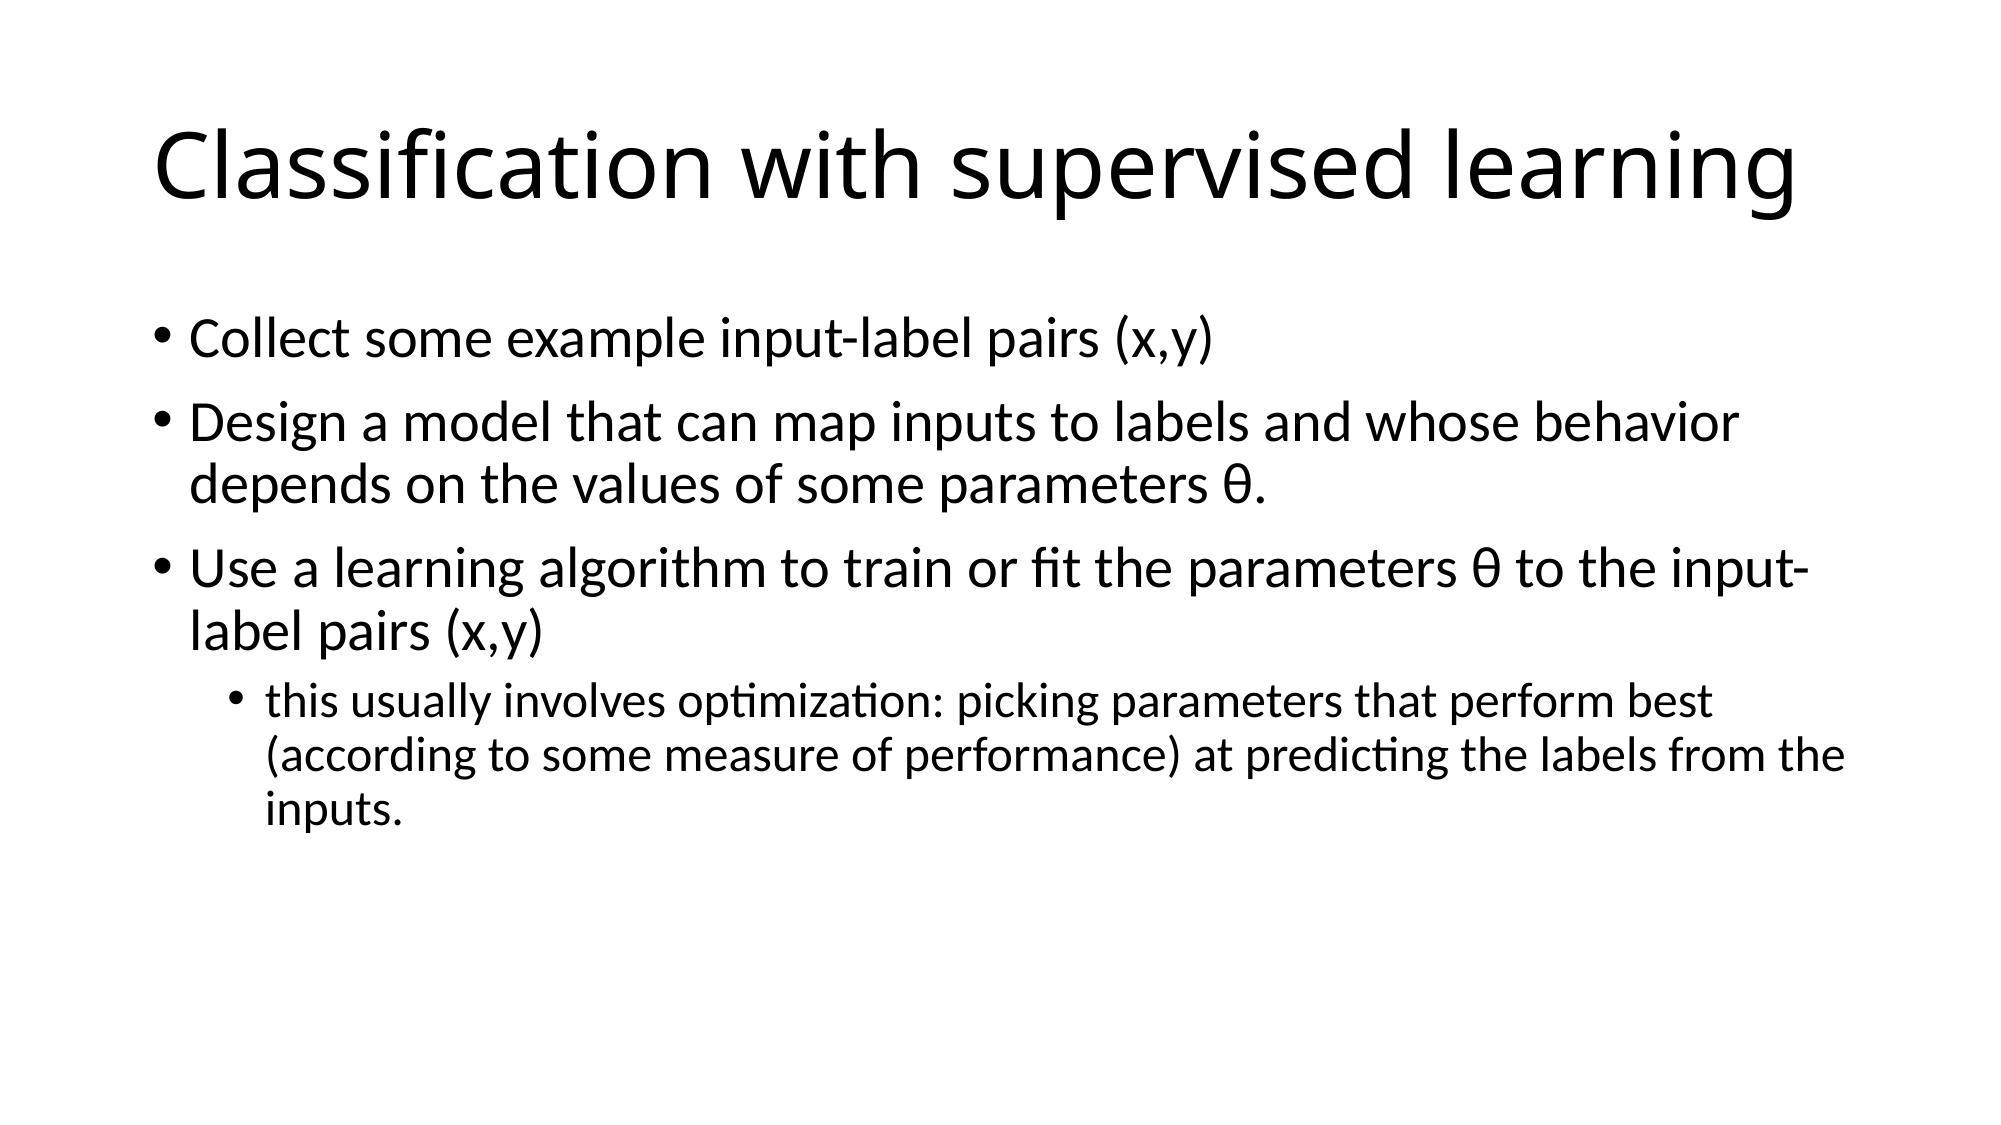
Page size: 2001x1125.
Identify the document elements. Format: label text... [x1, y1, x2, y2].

title Classification with supervised learning [137, 59, 1863, 278]
list Collect some example input-label pairs (x,y) Design a model that can map inputs to labels and whose behavior depends on the values of some parameters θ. Use a learning algorithm to train or fit the parameters θ to the input-label pairs (x,y) this usually involves optimization: picking parameters that perform best (according to some measure of performance) at predicting the labels from the inputs. [137, 299, 1863, 1014]
